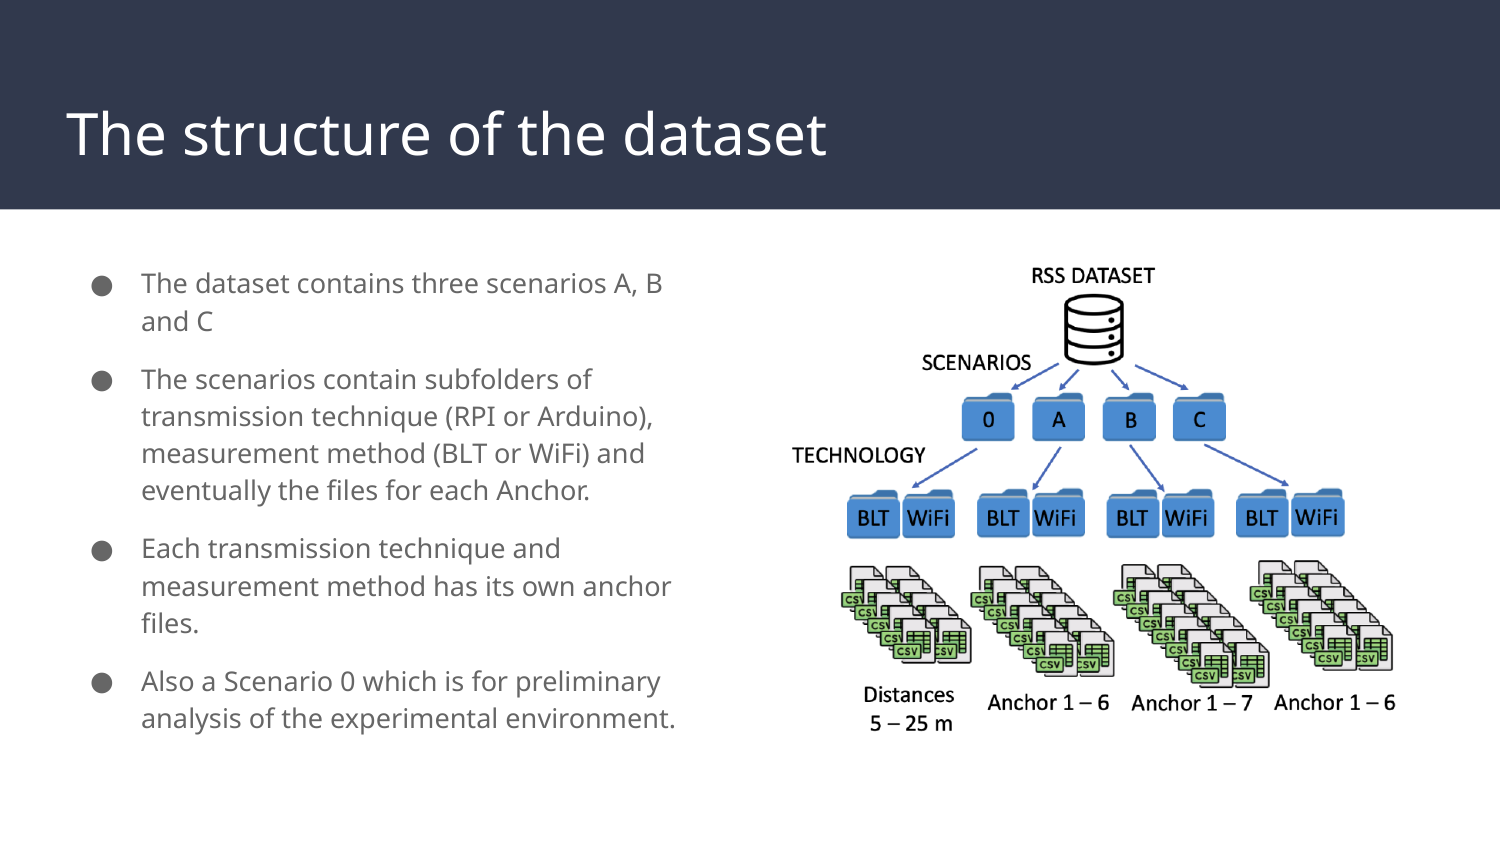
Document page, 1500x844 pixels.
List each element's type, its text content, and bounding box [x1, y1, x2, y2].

title The structure of the dataset [51, 82, 1449, 185]
picture [732, 230, 1476, 750]
list The dataset contains three scenarios A, B and C The scenarios contain subfolders of transmission technique (RPI or Arduino), measurement method (BLT or WiFi) and eventually the files for each Anchor. Each transmission technique and measurement method has its own anchor files. Also a Scenario 0 which is for preliminary analysis of the experimental environment. [51, 247, 708, 752]
